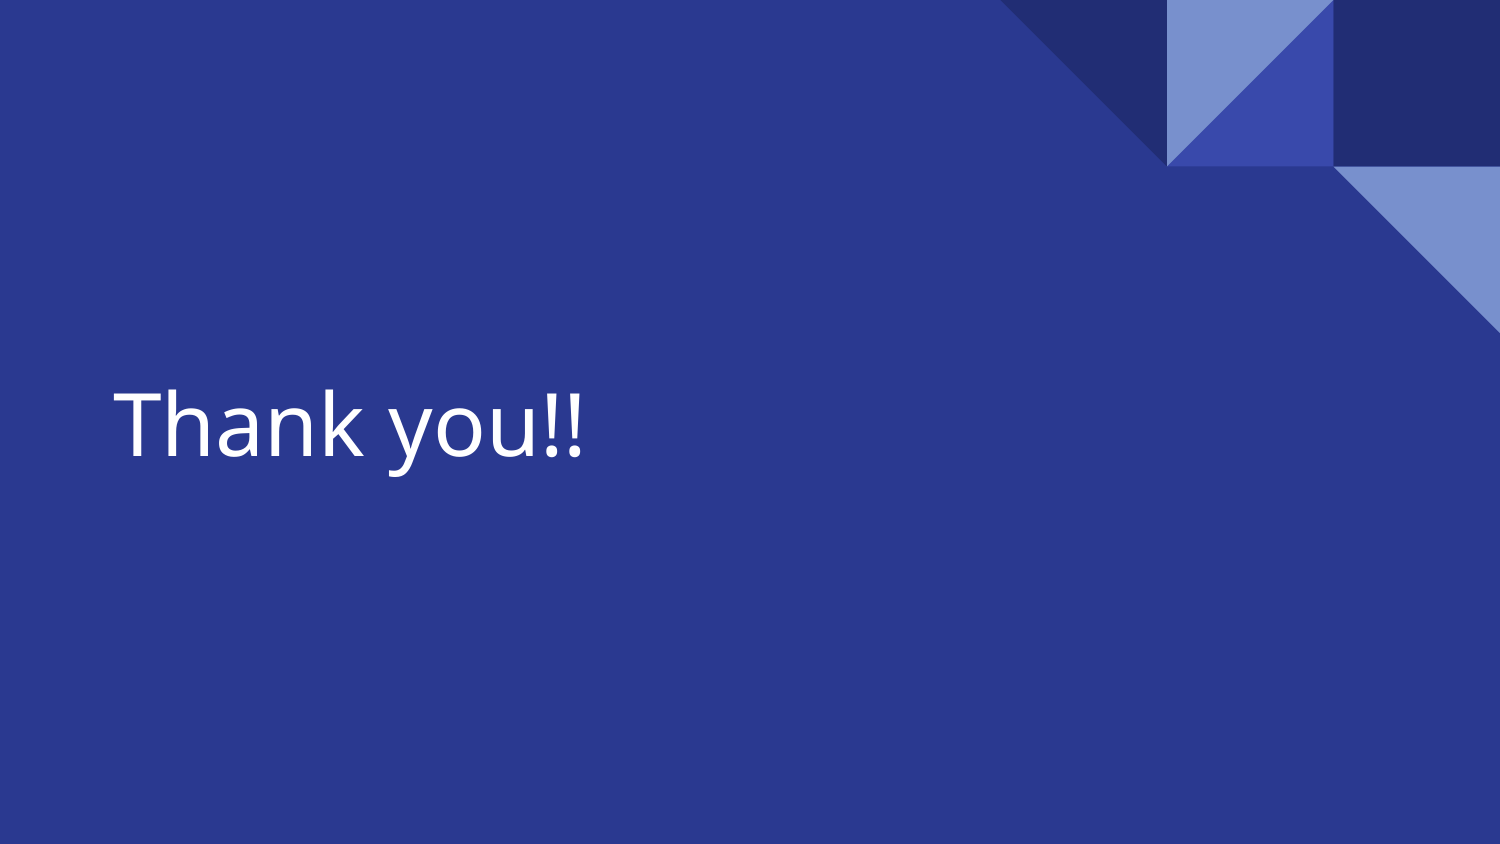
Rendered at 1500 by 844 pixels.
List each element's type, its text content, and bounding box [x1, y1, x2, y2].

title Thank you!! [98, 353, 1447, 491]
